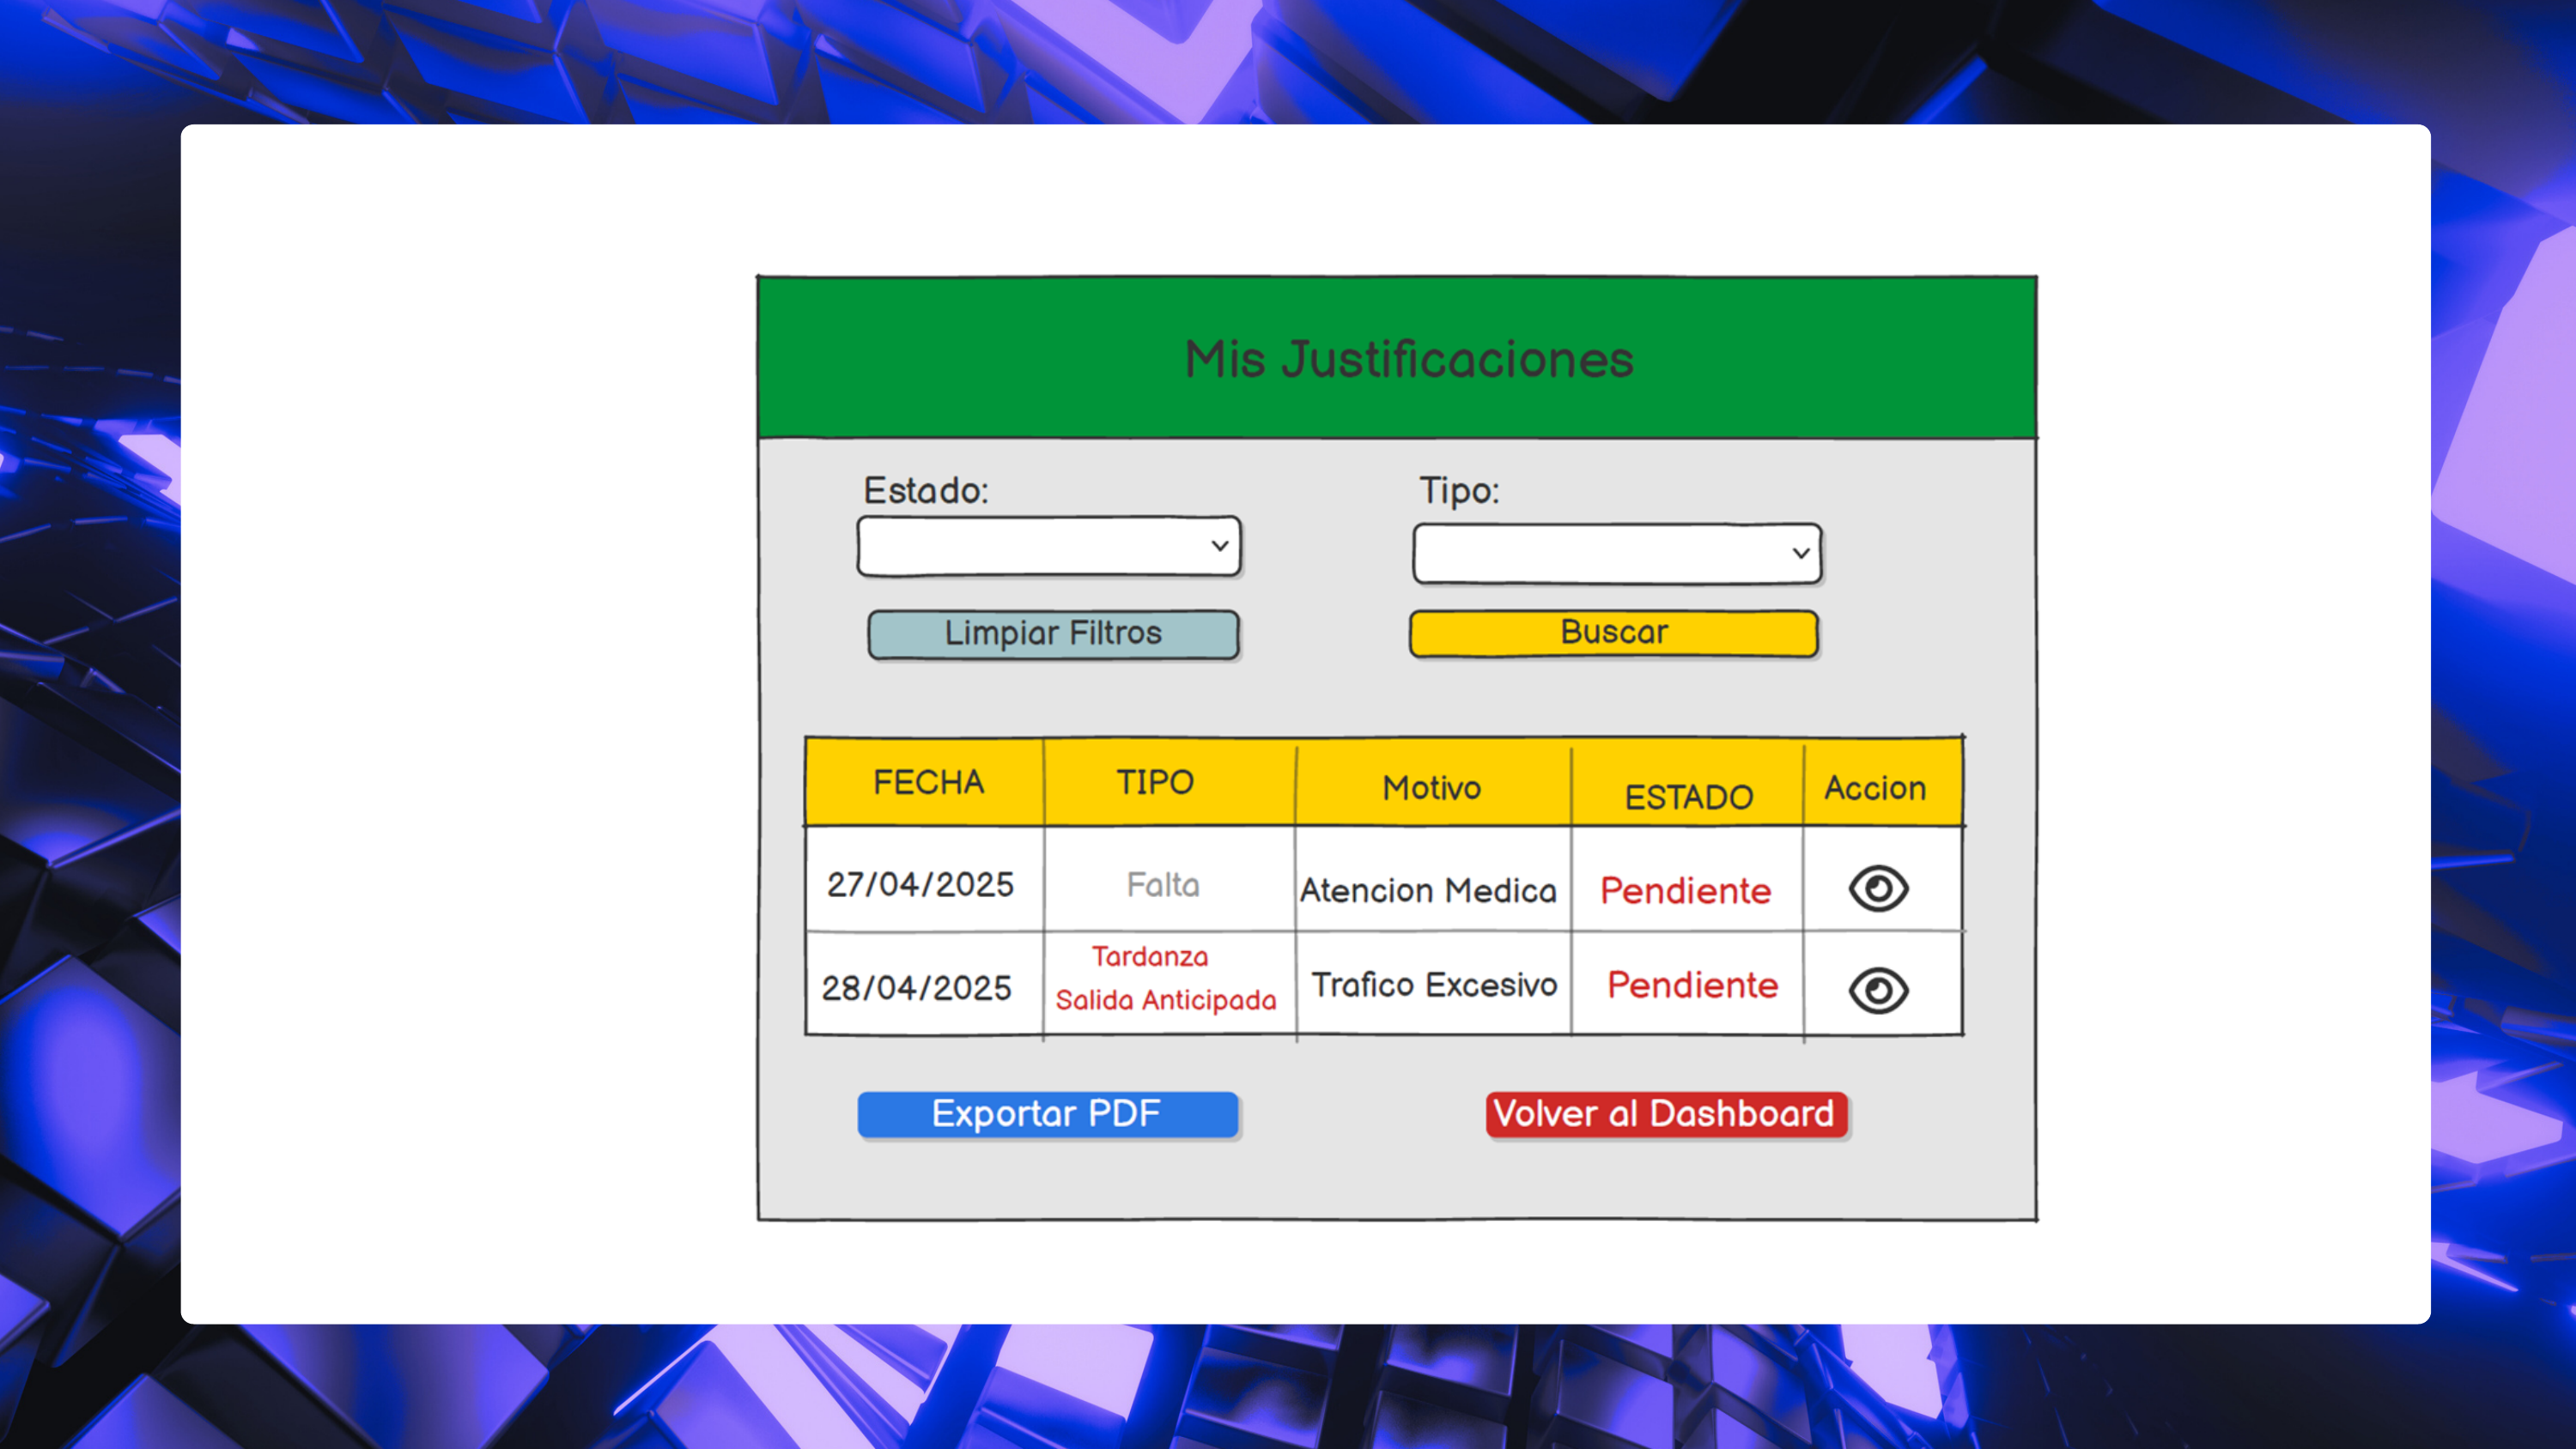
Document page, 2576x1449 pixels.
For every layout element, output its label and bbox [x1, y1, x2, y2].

text_box [180, 124, 2432, 1325]
text_box [0, 0, 2576, 1449]
